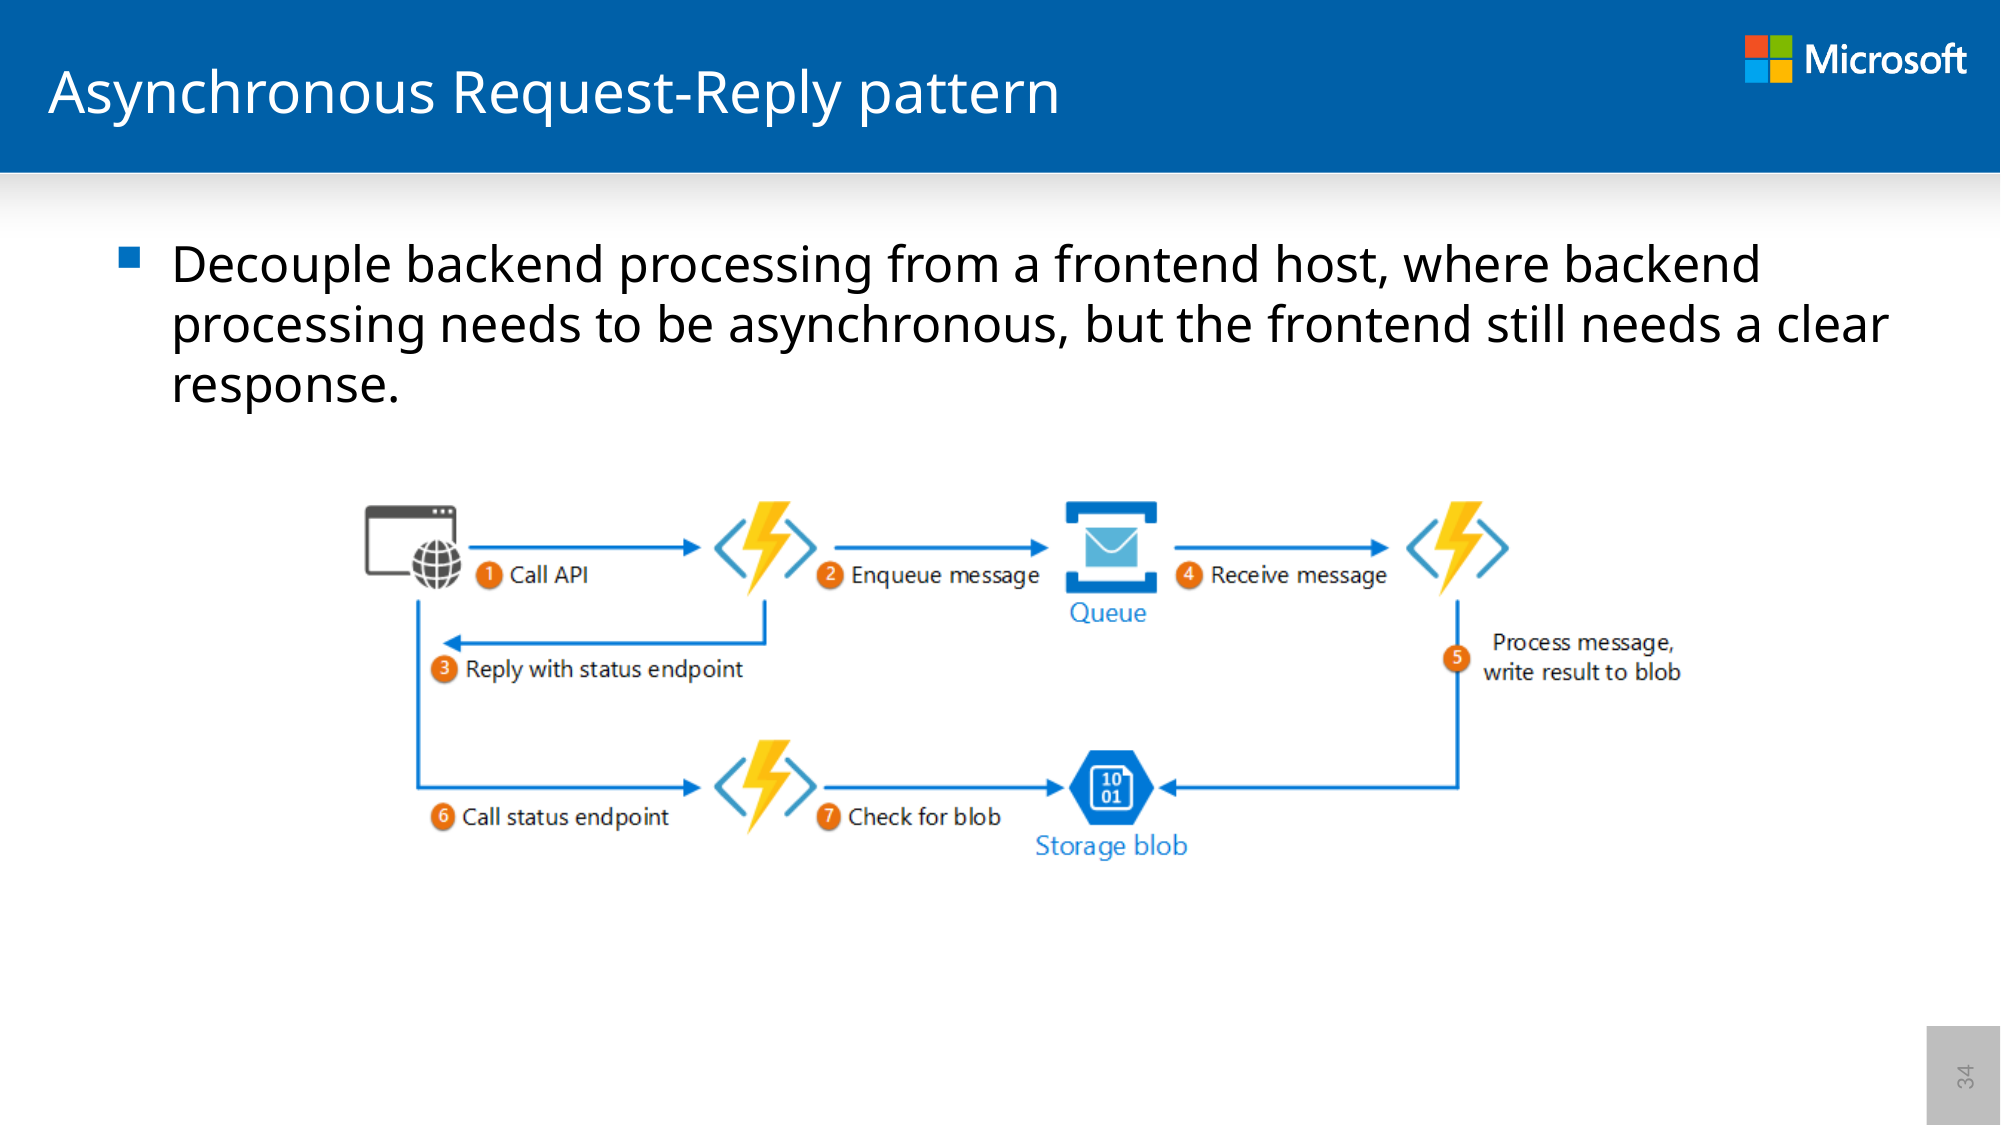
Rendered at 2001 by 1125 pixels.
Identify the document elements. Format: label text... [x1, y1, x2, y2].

list Decouple backend processing from a frontend host, where backend processing needs to be asynchronous, but the frontend still needs a clear response. [99, 224, 1934, 1125]
picture [360, 501, 1696, 876]
picture [1714, 6, 1997, 111]
title Asynchronous Request-Reply pattern [33, 24, 1736, 156]
